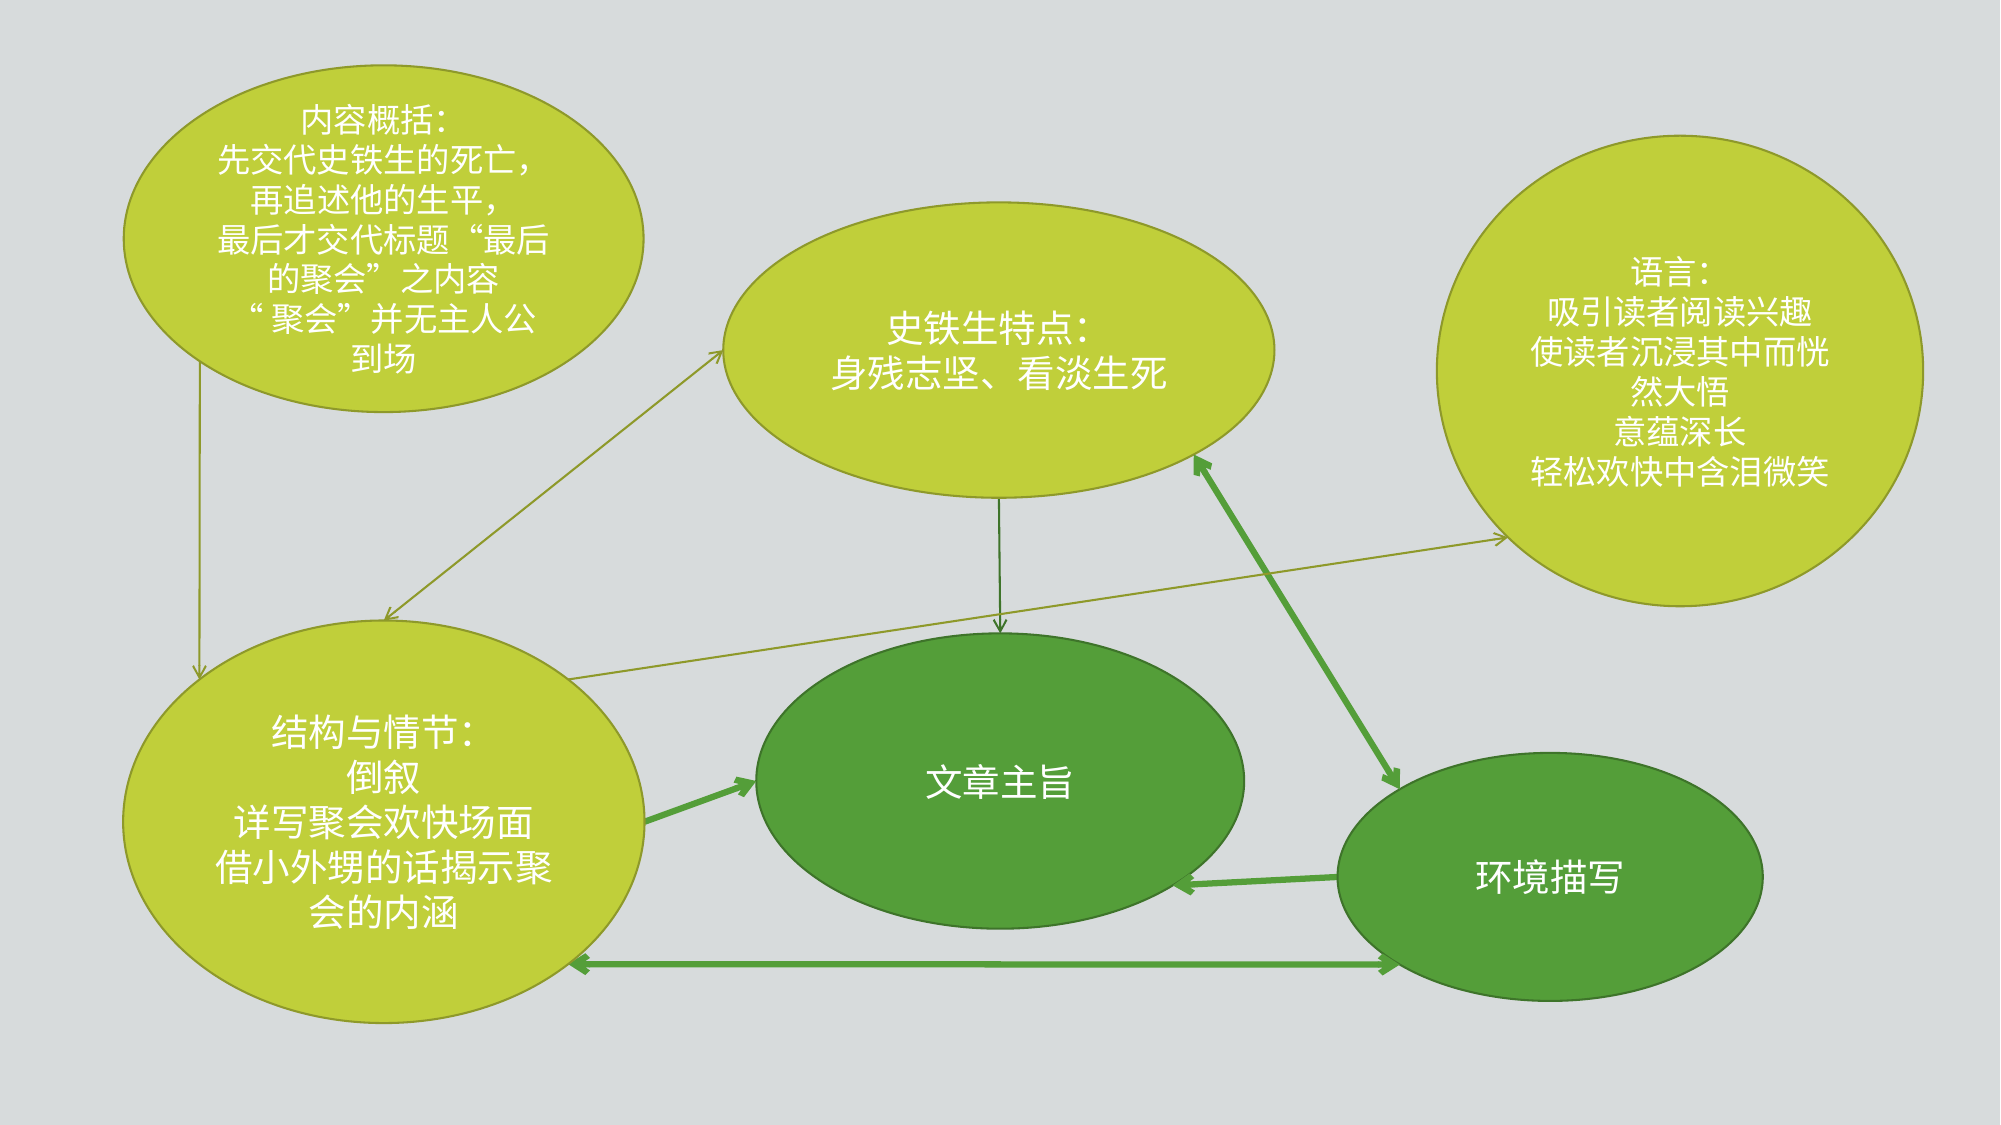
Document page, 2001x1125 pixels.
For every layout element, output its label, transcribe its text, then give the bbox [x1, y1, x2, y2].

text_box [1172, 876, 1338, 886]
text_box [1193, 680, 1400, 790]
text_box 文章主旨 [755, 680, 1245, 930]
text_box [568, 537, 1509, 680]
text_box 语言： 吸引读者阅读兴趣 使读者沉浸其中而恍然大悟 意蕴深长 轻松欢快中含泪微笑 [1435, 134, 1925, 608]
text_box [1193, 454, 1400, 537]
text_box 内容概括： 先交代史铁生的死亡，再追述他的生平， 最后才交代标题“最后的聚会”之内容 “聚会”并无主人公到场 [122, 64, 645, 414]
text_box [383, 350, 724, 621]
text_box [644, 780, 757, 822]
text_box 史铁生特点： 身残志坚、看淡生死 [722, 201, 1276, 499]
text_box 环境描写 [1336, 751, 1764, 1002]
text_box 结构与情节： 倒叙 详写聚会欢快场面 借小外甥的话揭示聚会的内涵 [122, 619, 646, 1025]
